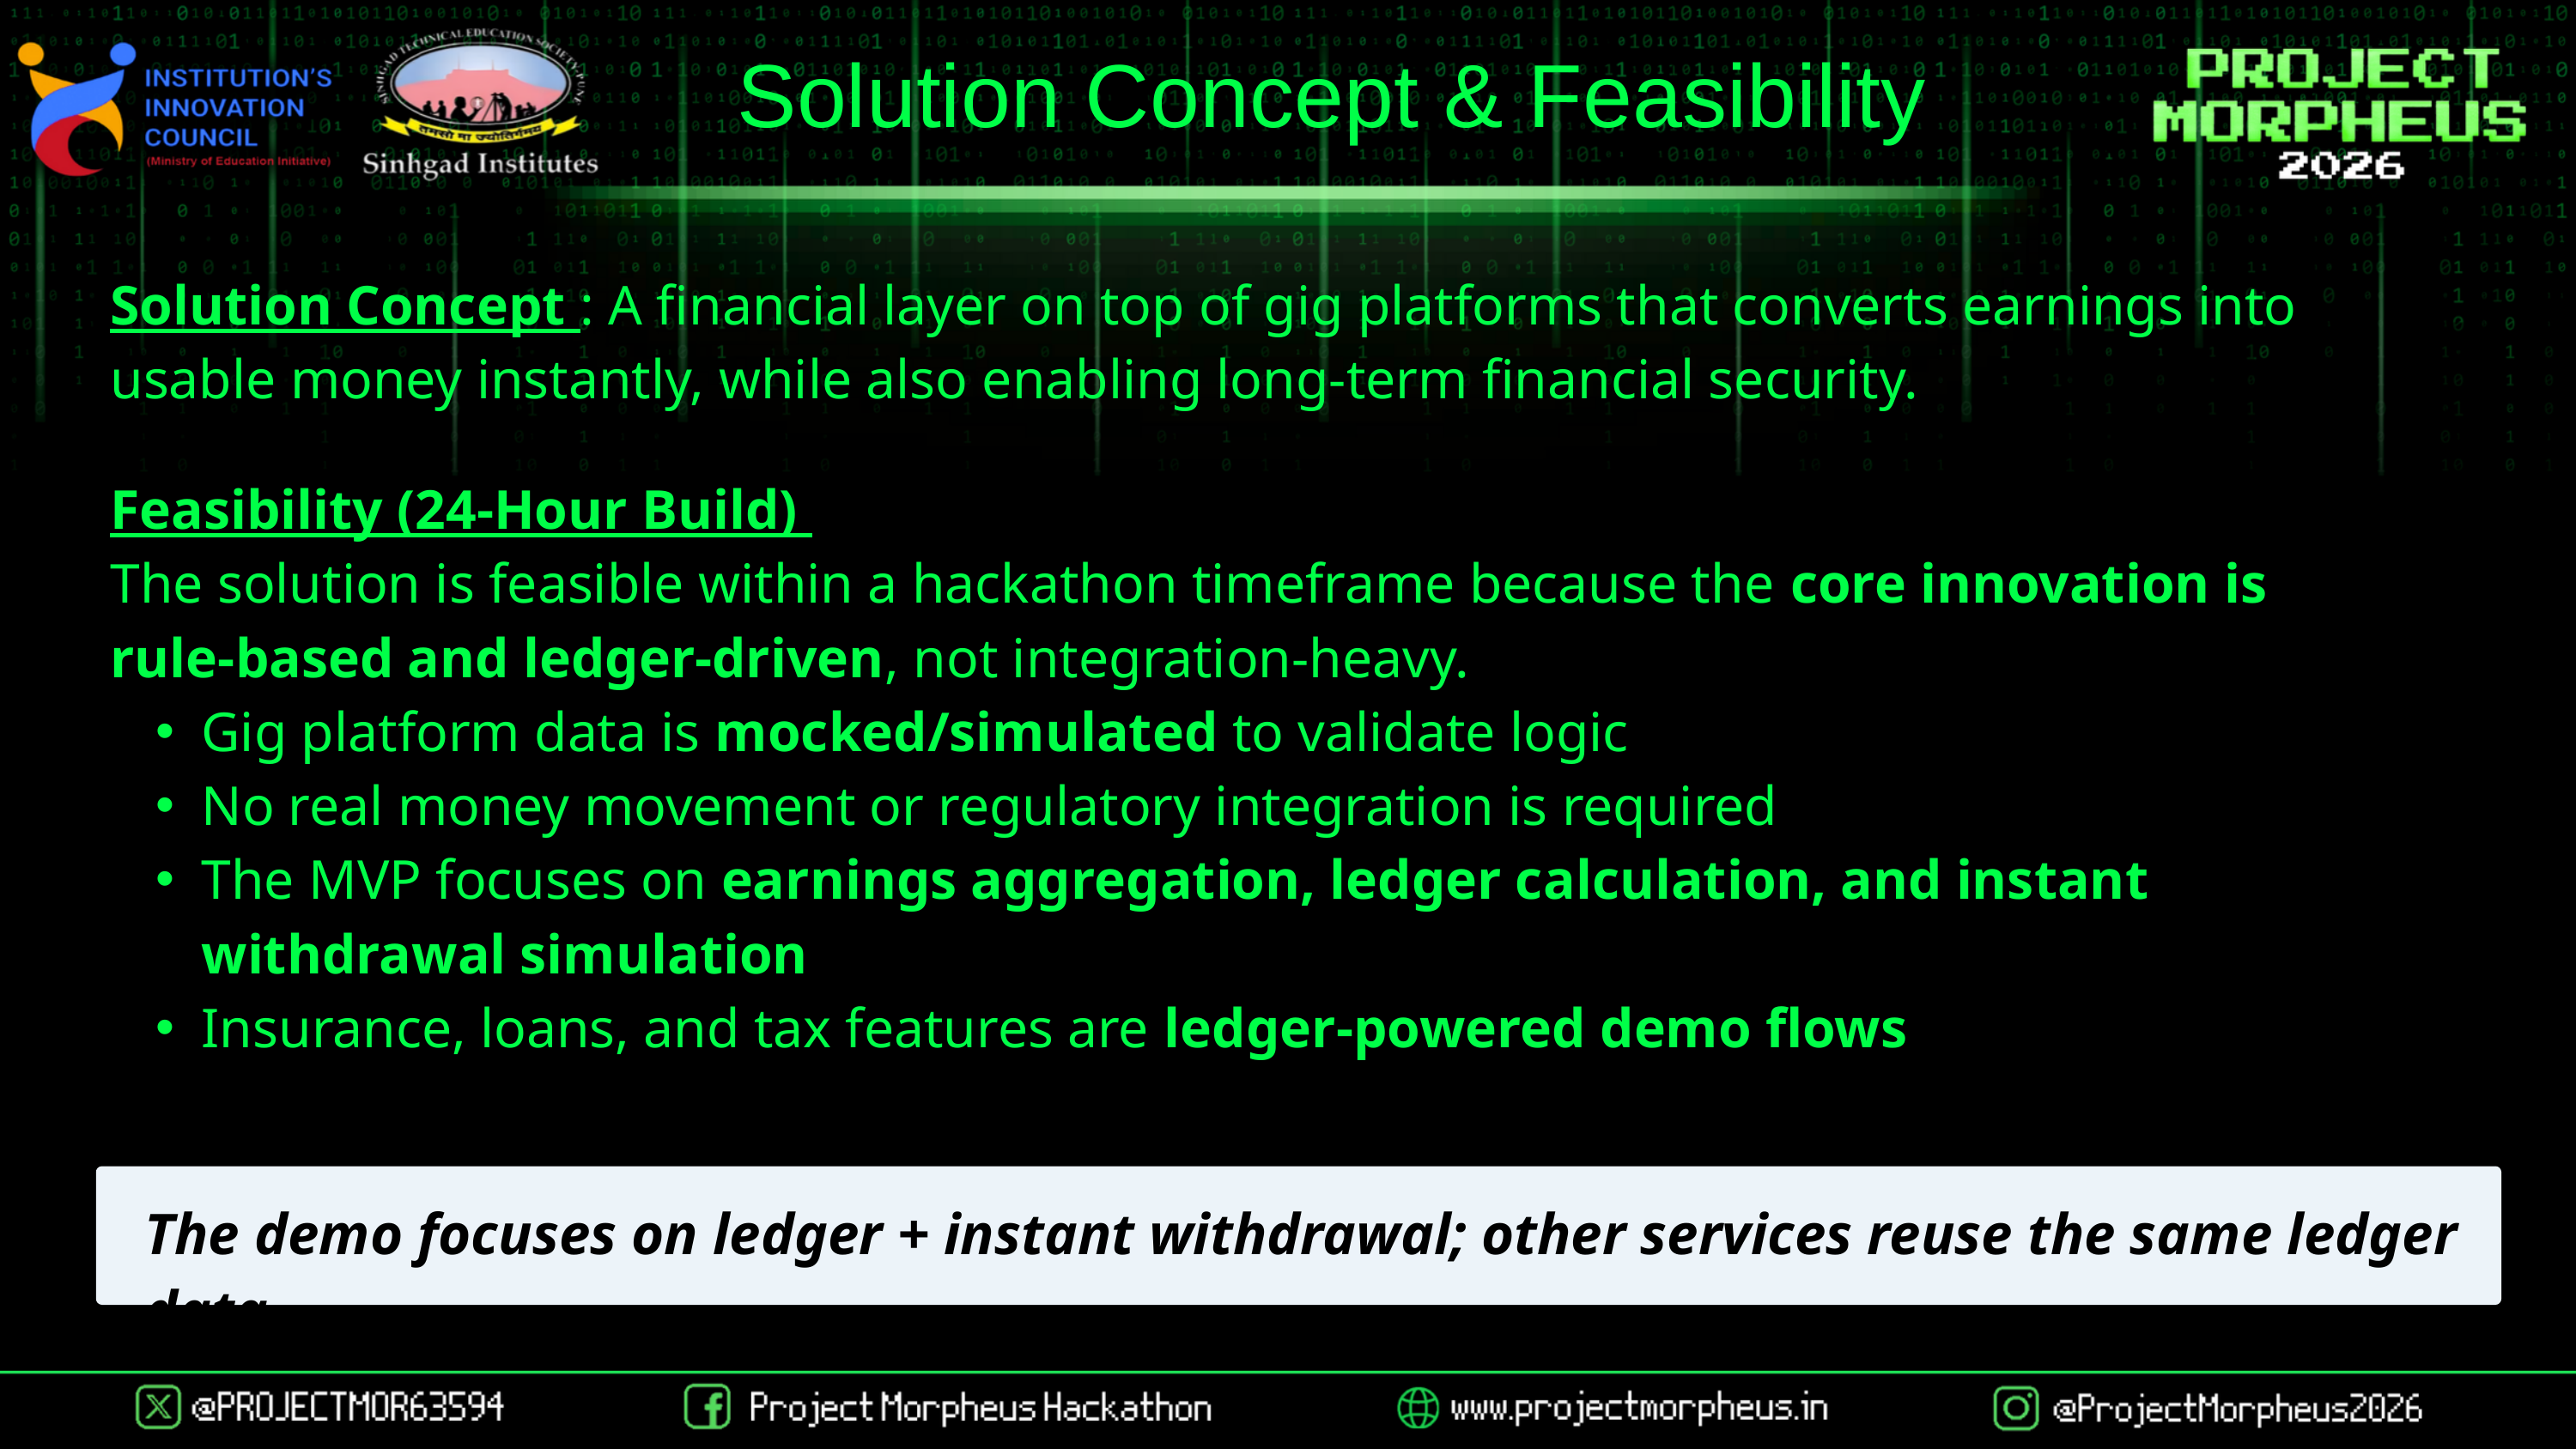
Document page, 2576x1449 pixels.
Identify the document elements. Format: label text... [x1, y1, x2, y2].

text_box Solution Concept & Feasibility [626, 0, 2038, 146]
text_box [0, 0, 2576, 1449]
text_box The demo focuses on ledger + instant withdrawal; other services reuse the same ledger data.. [144, 1110, 2576, 1379]
text_box Solution Concept : A financial layer on top of gig platforms that converts earnings into usable money instantly, while also enabling long‑term financial security. [110, 261, 2466, 409]
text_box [95, 1166, 2502, 1306]
text_box Feasibility (24‑Hour Build) The solution is feasible within a hackathon timeframe because the core innovation is rule‑based and ledger‑driven, not integration‑heavy. Gig platform data is mocked/simulated to validate logic No real money movement or regulatory integration is required The MVP focuses on earnings aggregation, ledger calculation, and instant withdrawal simulation Insurance, loans, and tax features are ledger‑powered demo flows [110, 409, 2466, 1163]
